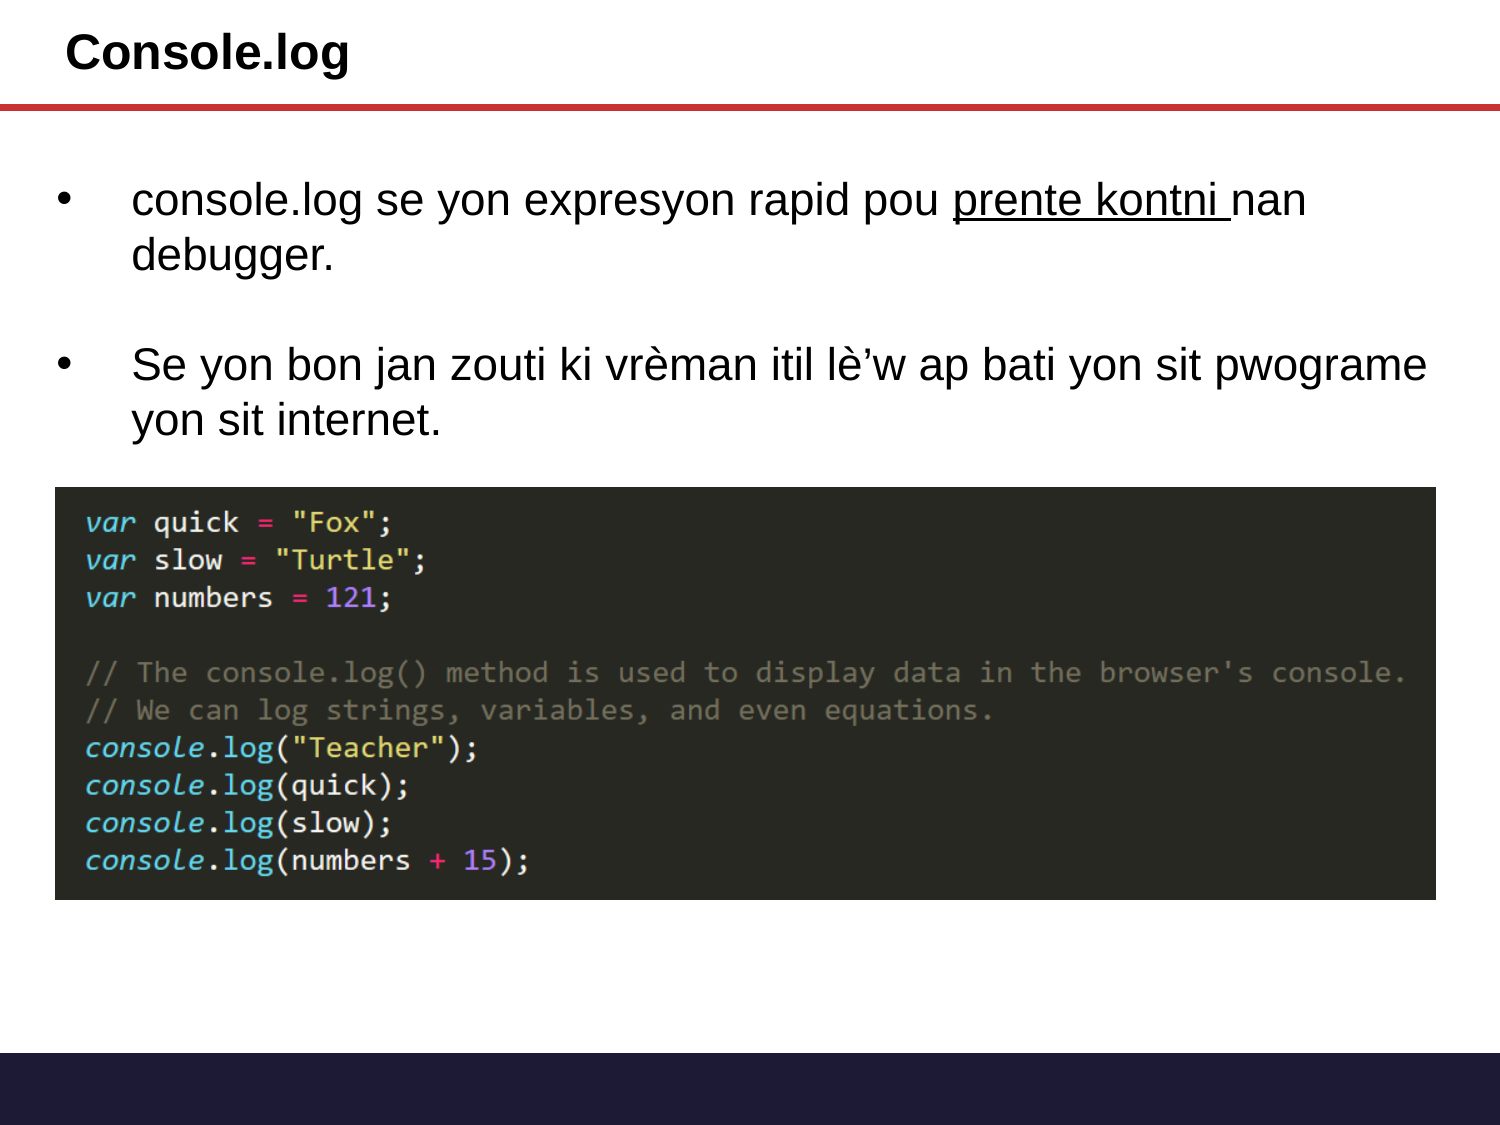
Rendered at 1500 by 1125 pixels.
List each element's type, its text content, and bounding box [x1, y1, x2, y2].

picture [55, 487, 1436, 900]
title Console.log [50, 0, 948, 108]
text_box console.log se yon expresyon rapid pou prente kontni nan debugger. Se yon bon jan zouti ki vrèman itil lè’w ap bati yon sit pwograme yon sit internet. [3, 162, 1488, 613]
